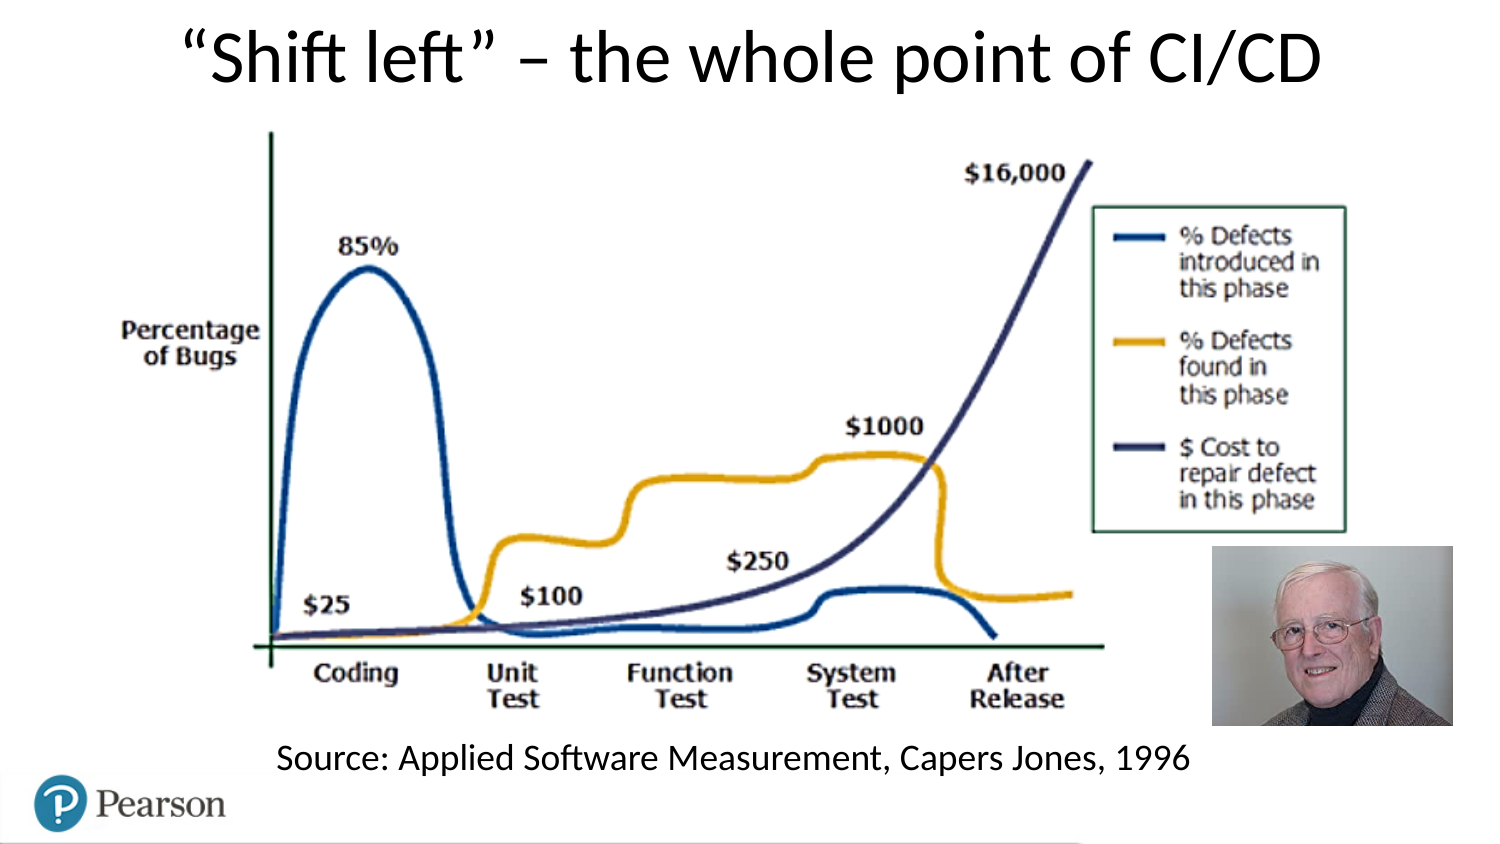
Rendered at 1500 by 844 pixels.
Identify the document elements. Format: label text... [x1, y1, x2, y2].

text_box Source: Applied Software Measurement, Capers Jones, 1996 [261, 735, 1207, 786]
picture [0, 0, 1500, 844]
text_box “Shift left” – the whole point of CI/CD [132, 0, 1371, 92]
